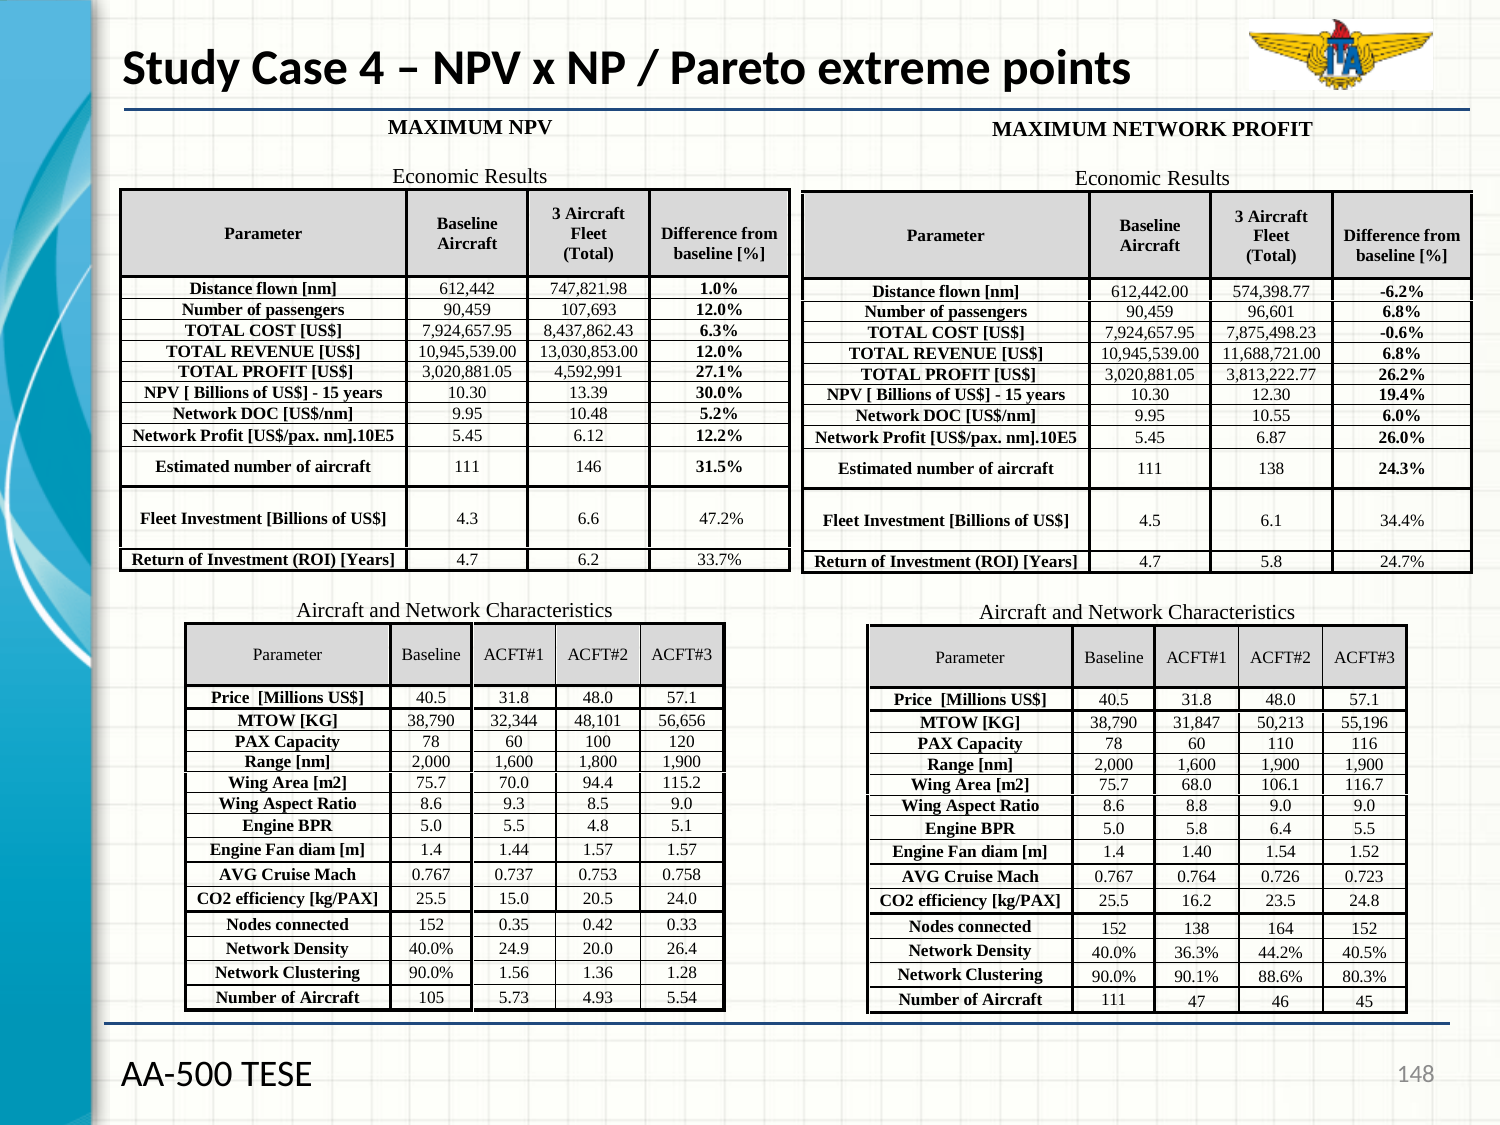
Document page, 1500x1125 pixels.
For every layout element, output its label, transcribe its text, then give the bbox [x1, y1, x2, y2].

text_box Study Case 4 – NPV x NP / Pareto extreme points [107, 27, 1258, 102]
slide_number 148 [1100, 1069, 1450, 1103]
picture [0, 0, 1500, 1125]
